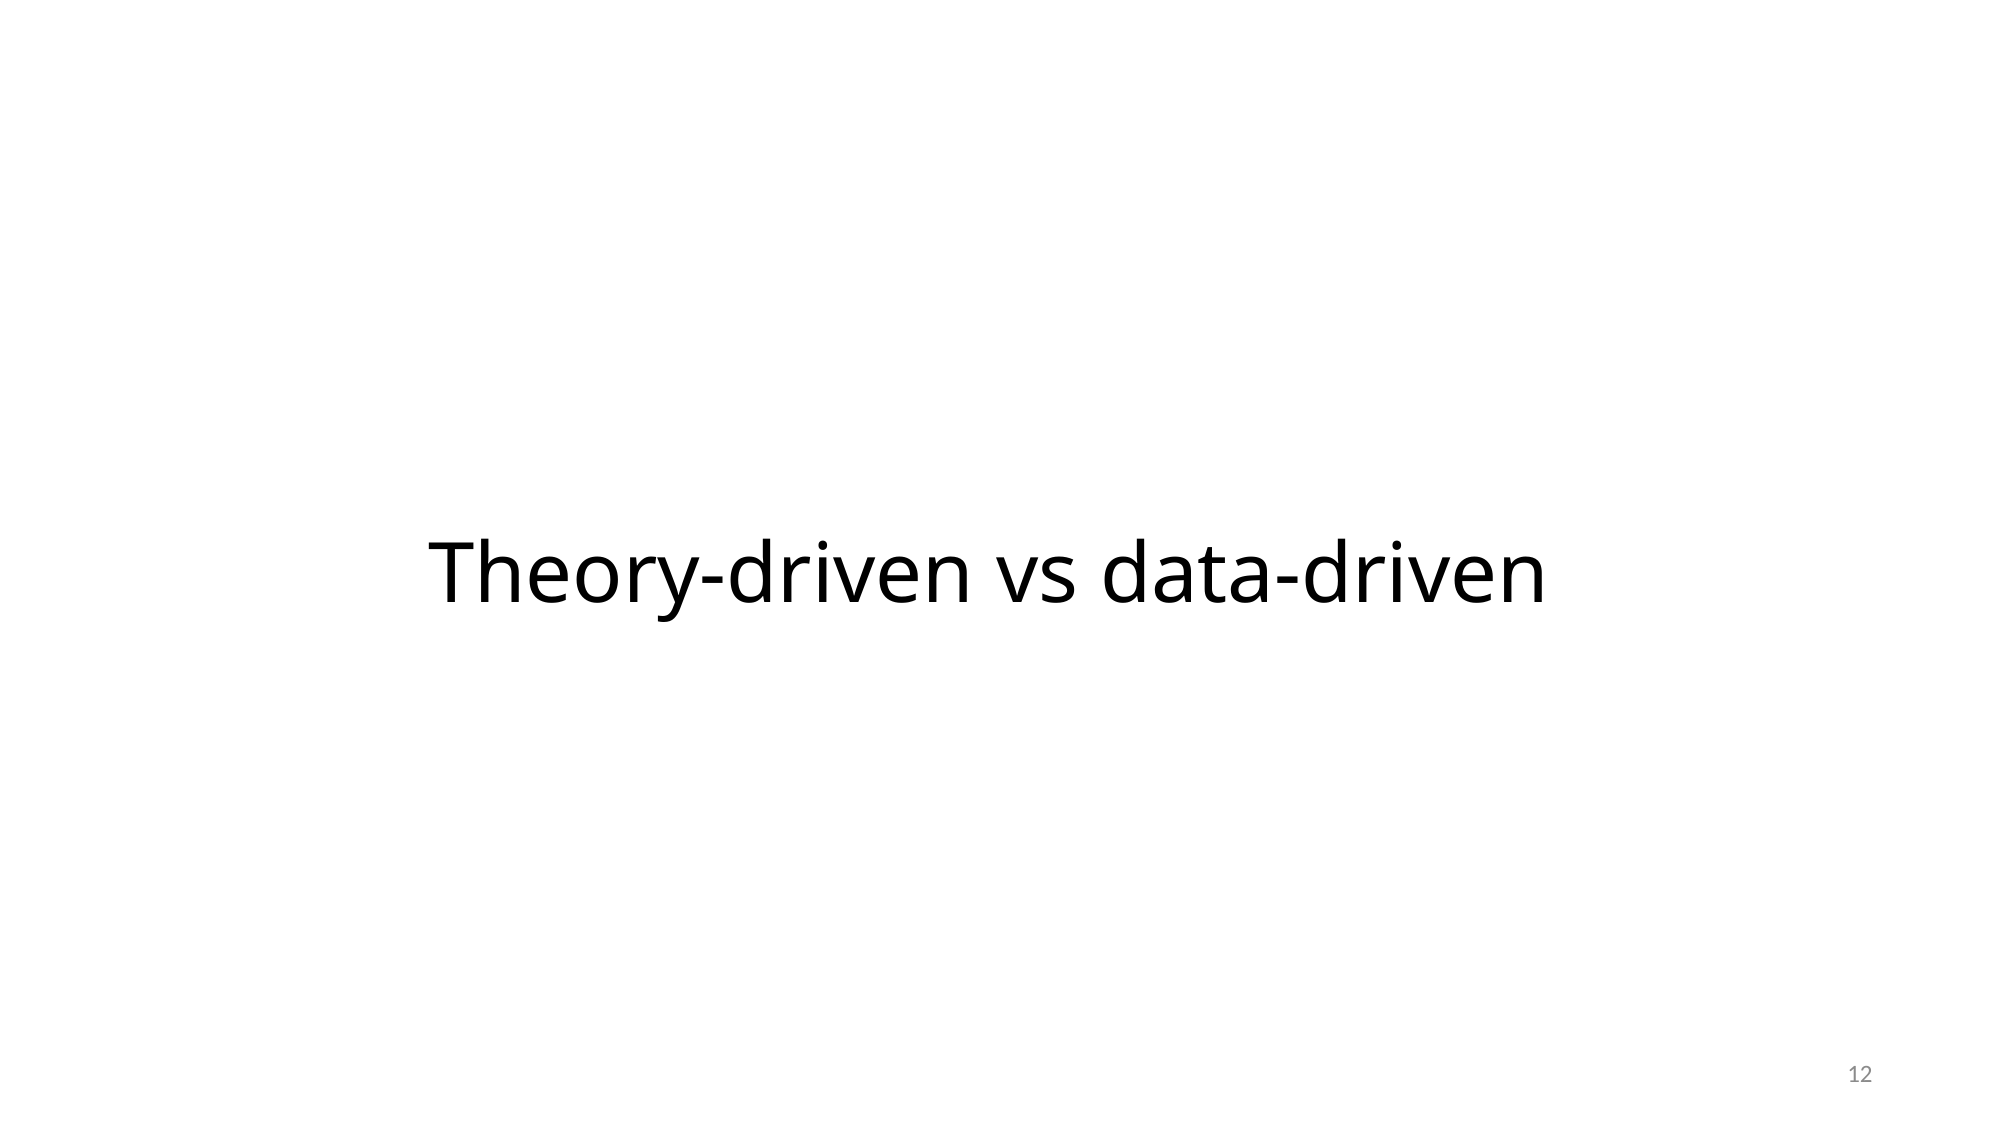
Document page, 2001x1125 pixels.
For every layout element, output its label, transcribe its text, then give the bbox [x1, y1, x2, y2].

slide_number 12 [1691, 1042, 1888, 1103]
title Theory-driven vs data-driven [324, 45, 1675, 1106]
